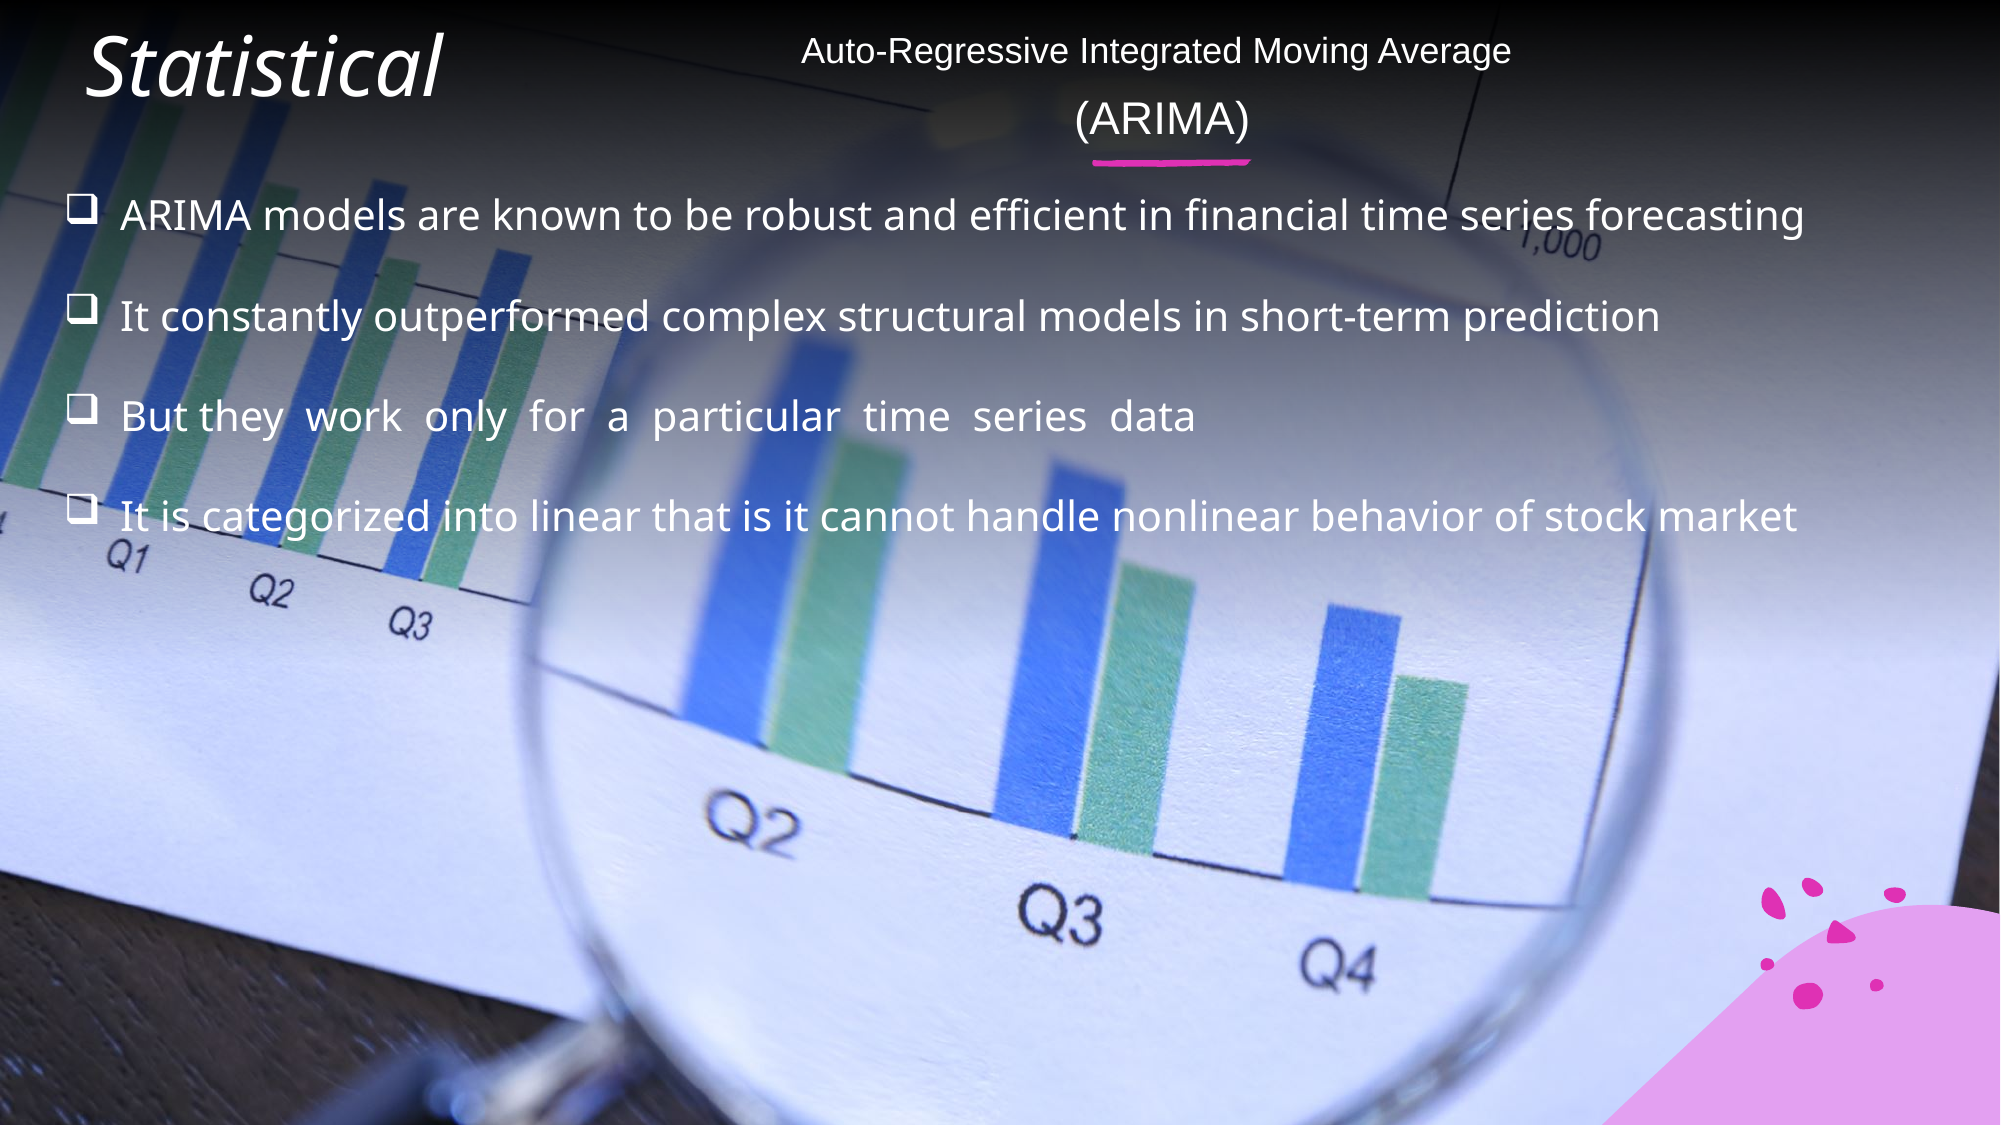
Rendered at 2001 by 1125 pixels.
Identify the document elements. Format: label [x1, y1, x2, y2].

picture [0, 0, 2000, 1125]
text_box [1760, 877, 1906, 1010]
text_box [1092, 159, 1252, 167]
